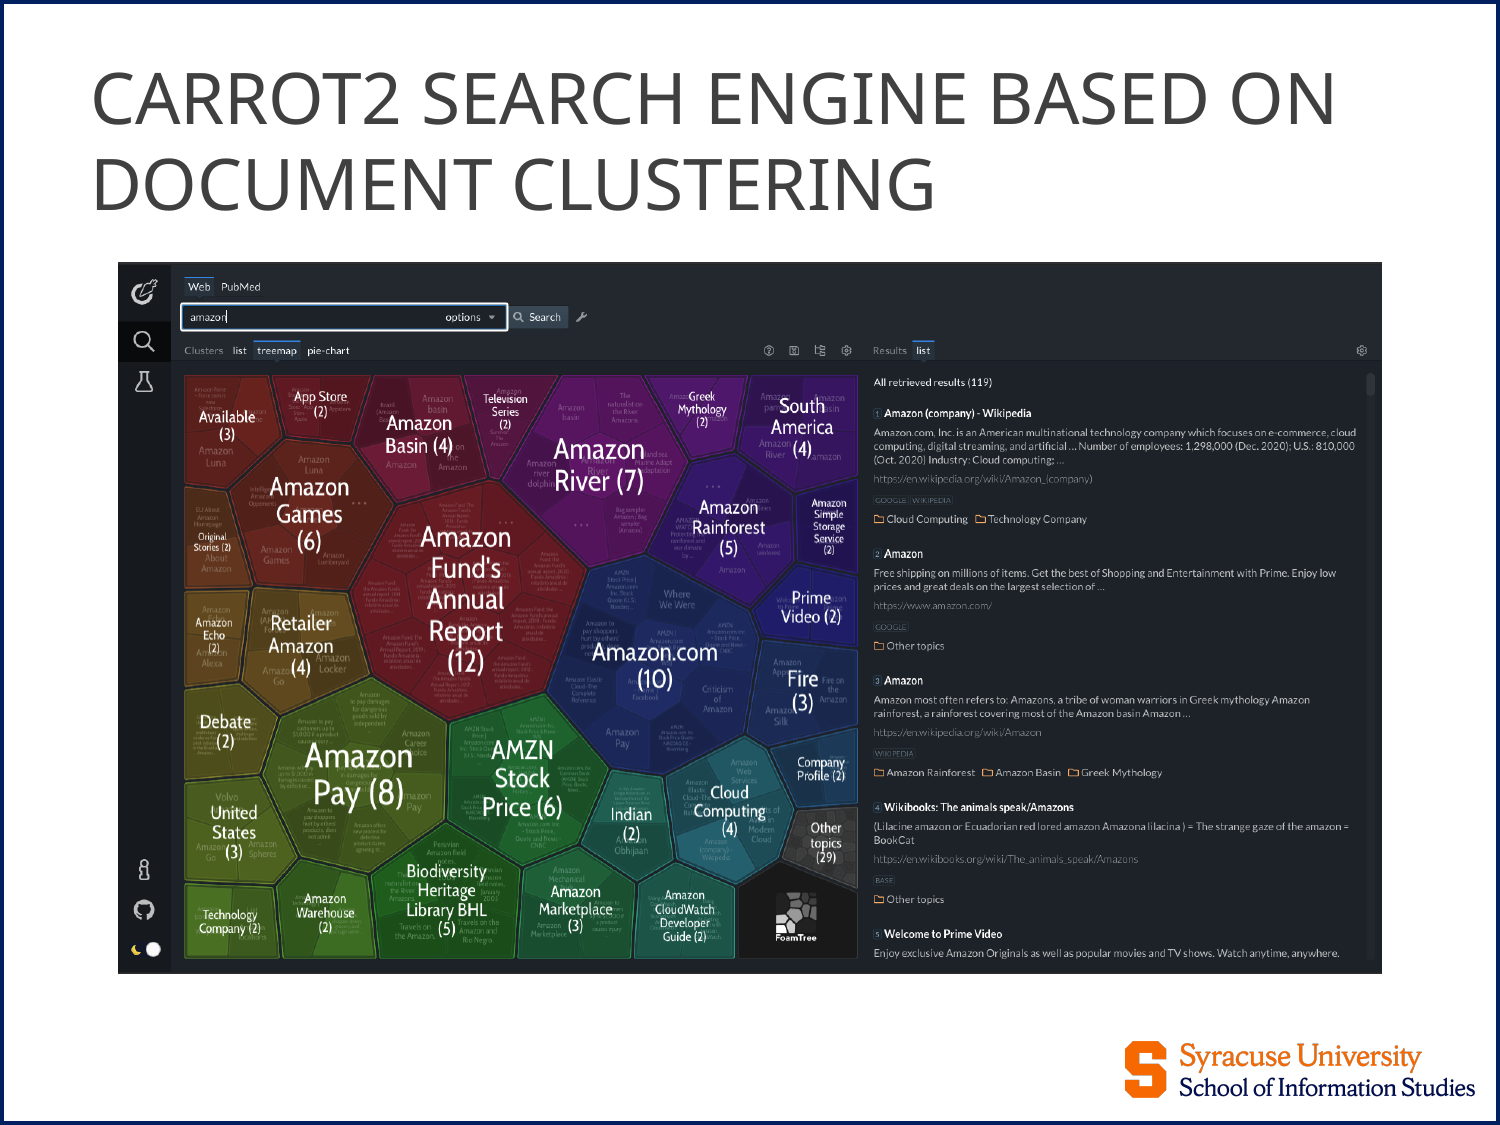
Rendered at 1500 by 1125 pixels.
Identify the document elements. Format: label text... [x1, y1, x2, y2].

picture [118, 262, 1382, 974]
title CARROT2 SEARCH ENGINE BASED ON DOCUMENT CLUSTERING [75, 45, 1425, 233]
picture [1125, 1041, 1475, 1098]
